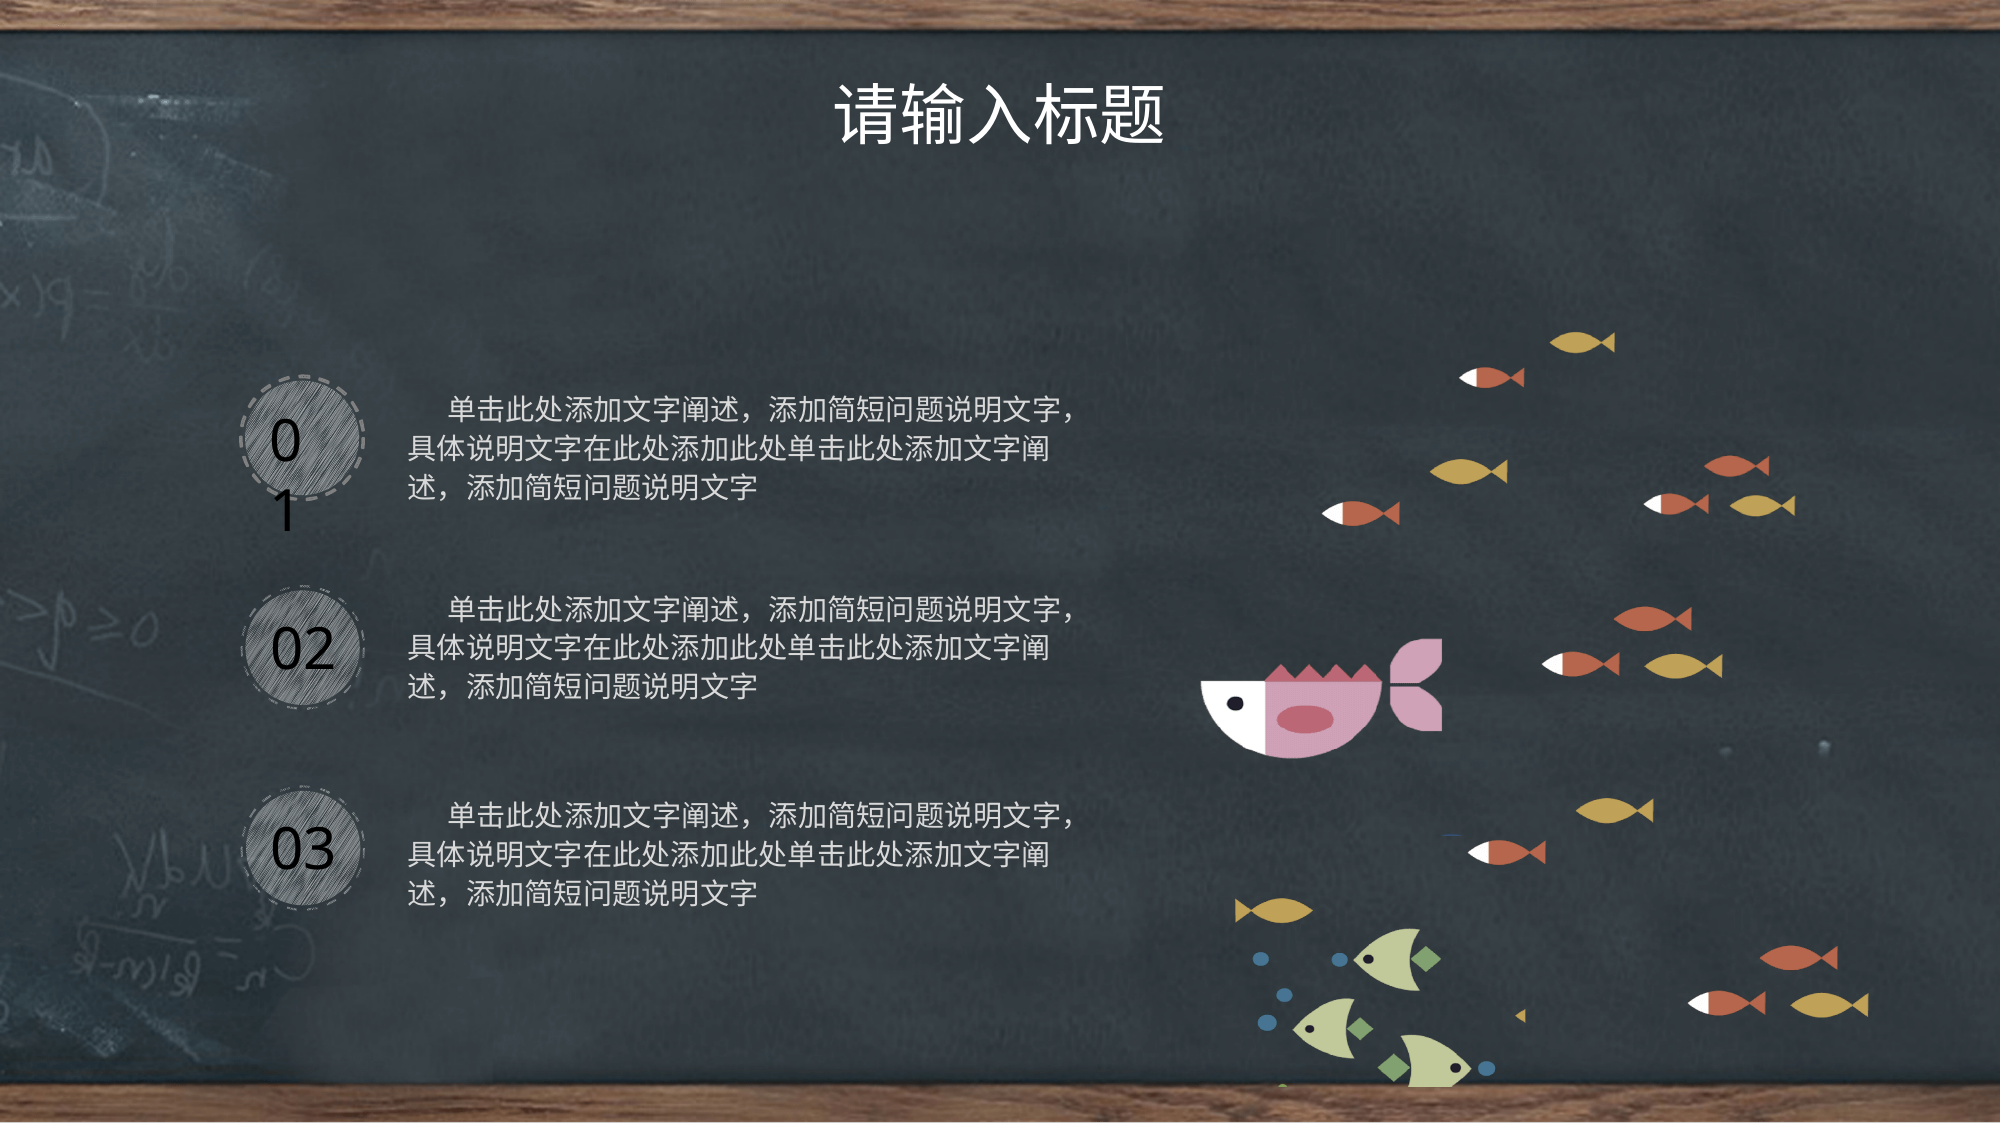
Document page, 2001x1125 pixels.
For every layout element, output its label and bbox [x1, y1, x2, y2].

picture [0, 0, 2000, 1125]
text_box [236, 372, 368, 504]
text_box [240, 785, 365, 911]
text_box [240, 584, 376, 710]
